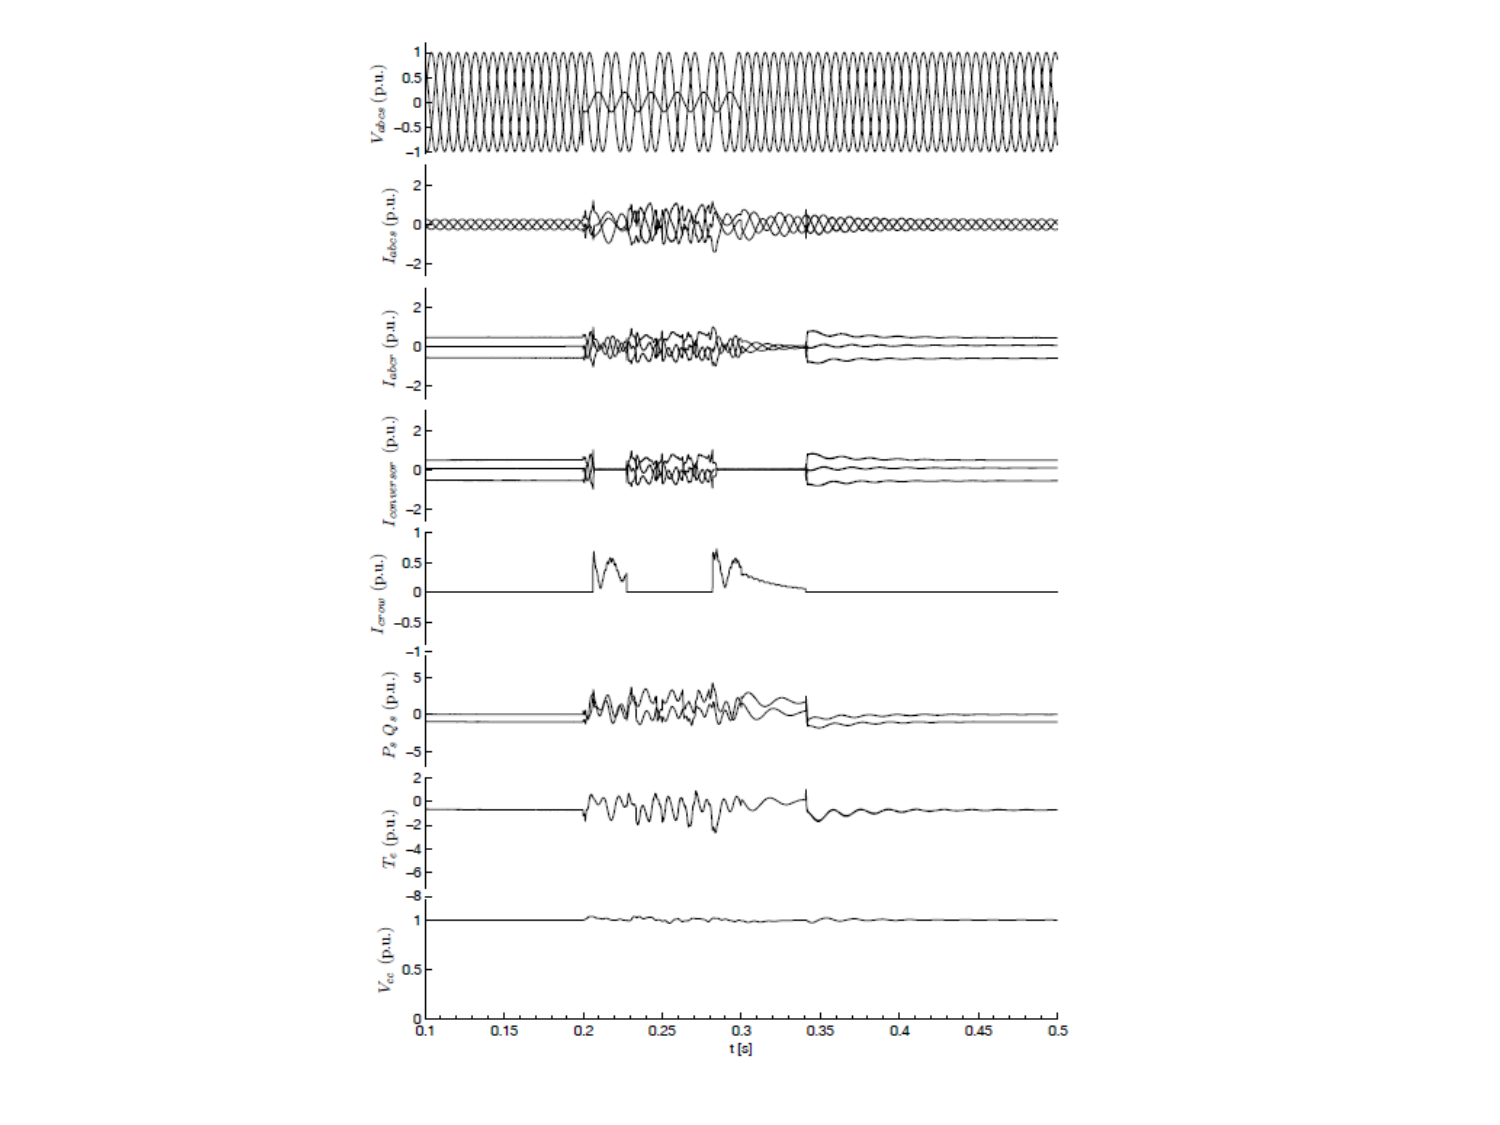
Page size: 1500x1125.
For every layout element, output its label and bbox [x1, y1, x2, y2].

picture [351, 0, 1097, 1079]
